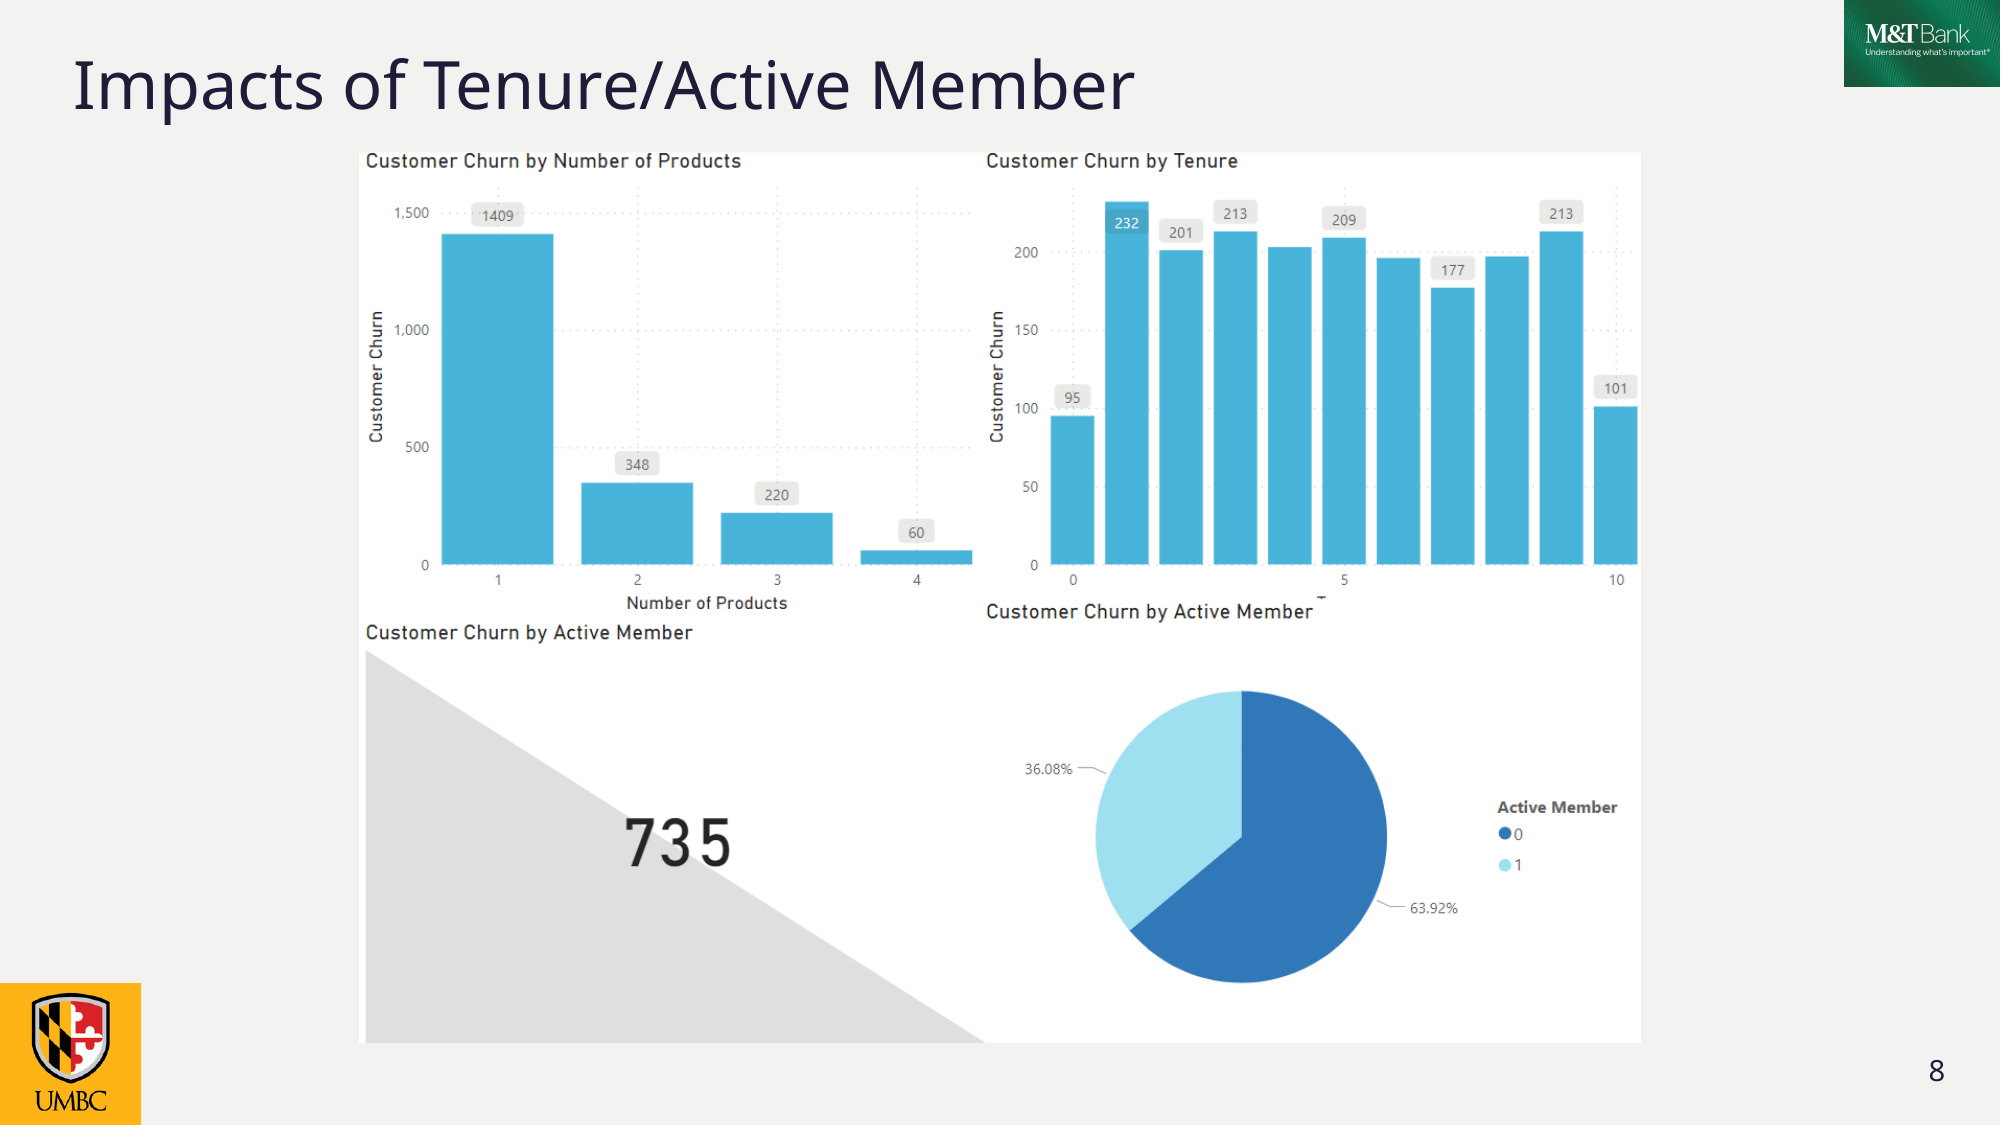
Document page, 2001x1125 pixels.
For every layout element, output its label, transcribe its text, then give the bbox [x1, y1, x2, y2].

picture [1843, 0, 2000, 88]
slide_number 8 [1875, 1042, 1961, 1103]
picture [0, 983, 142, 1125]
title Impacts of Tenure/Active Member [58, 0, 1774, 131]
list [358, 152, 1642, 1044]
